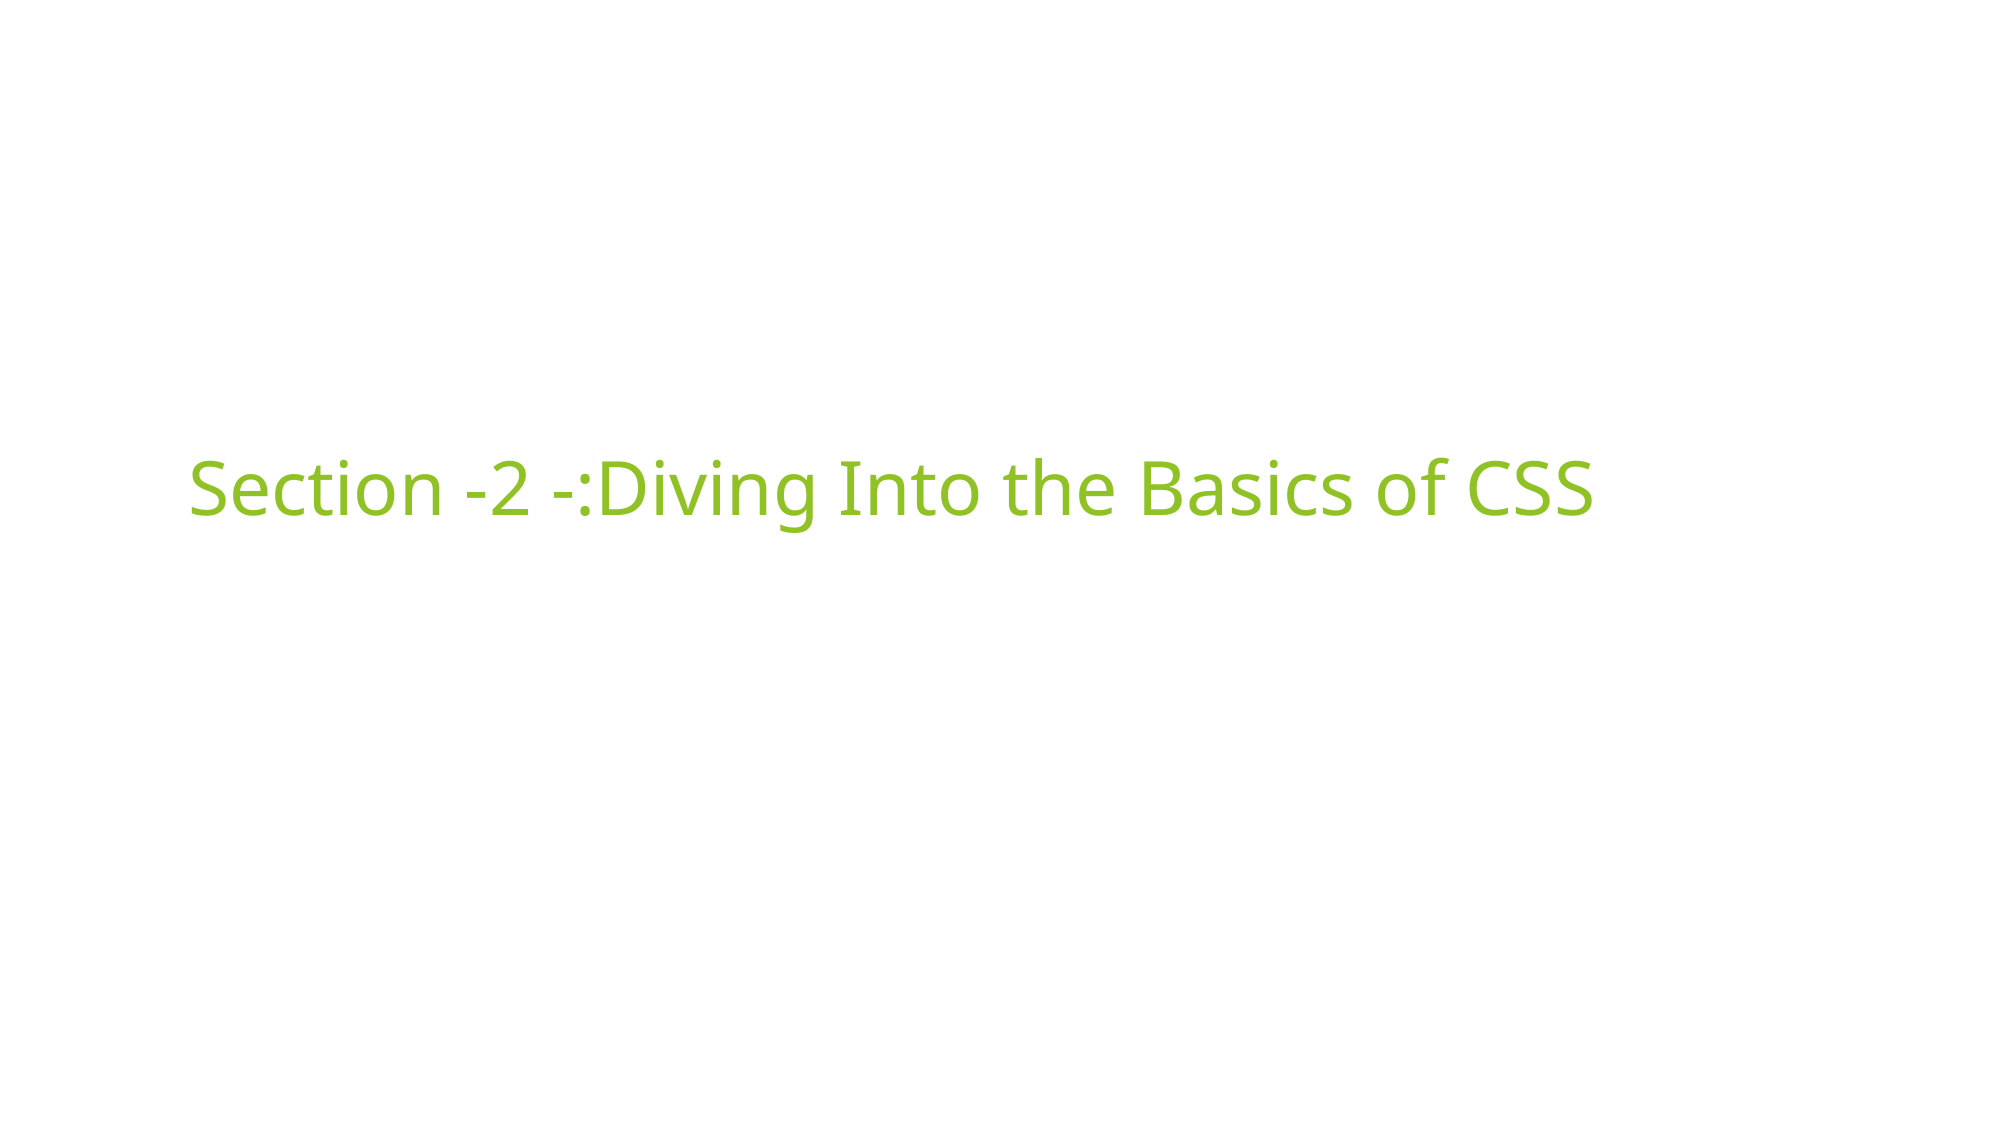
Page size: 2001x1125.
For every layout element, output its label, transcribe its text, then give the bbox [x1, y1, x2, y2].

title Section -2 -:Diving Into the Basics of CSS [173, 432, 1632, 650]
